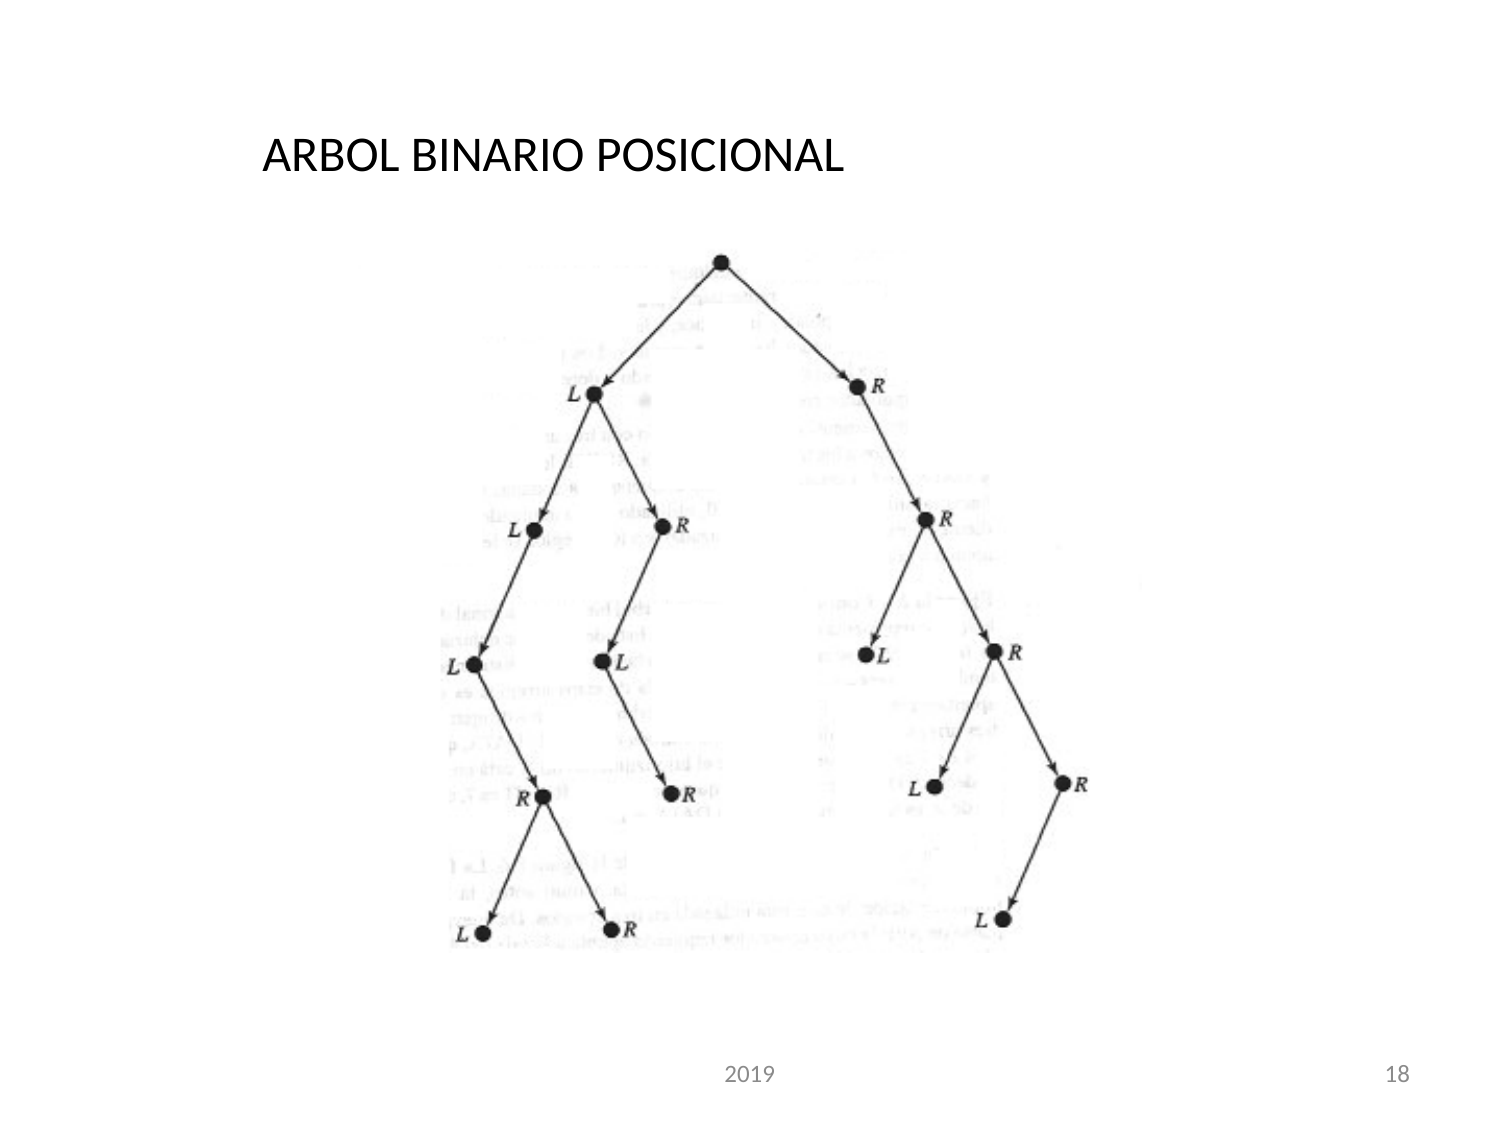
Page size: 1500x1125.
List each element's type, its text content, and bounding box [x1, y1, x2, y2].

picture [358, 235, 1142, 953]
slide_number 18 [1074, 1042, 1425, 1103]
text_box ARBOL BINARIO POSICIONAL [247, 113, 1170, 189]
footer 2019 [512, 1042, 988, 1103]
